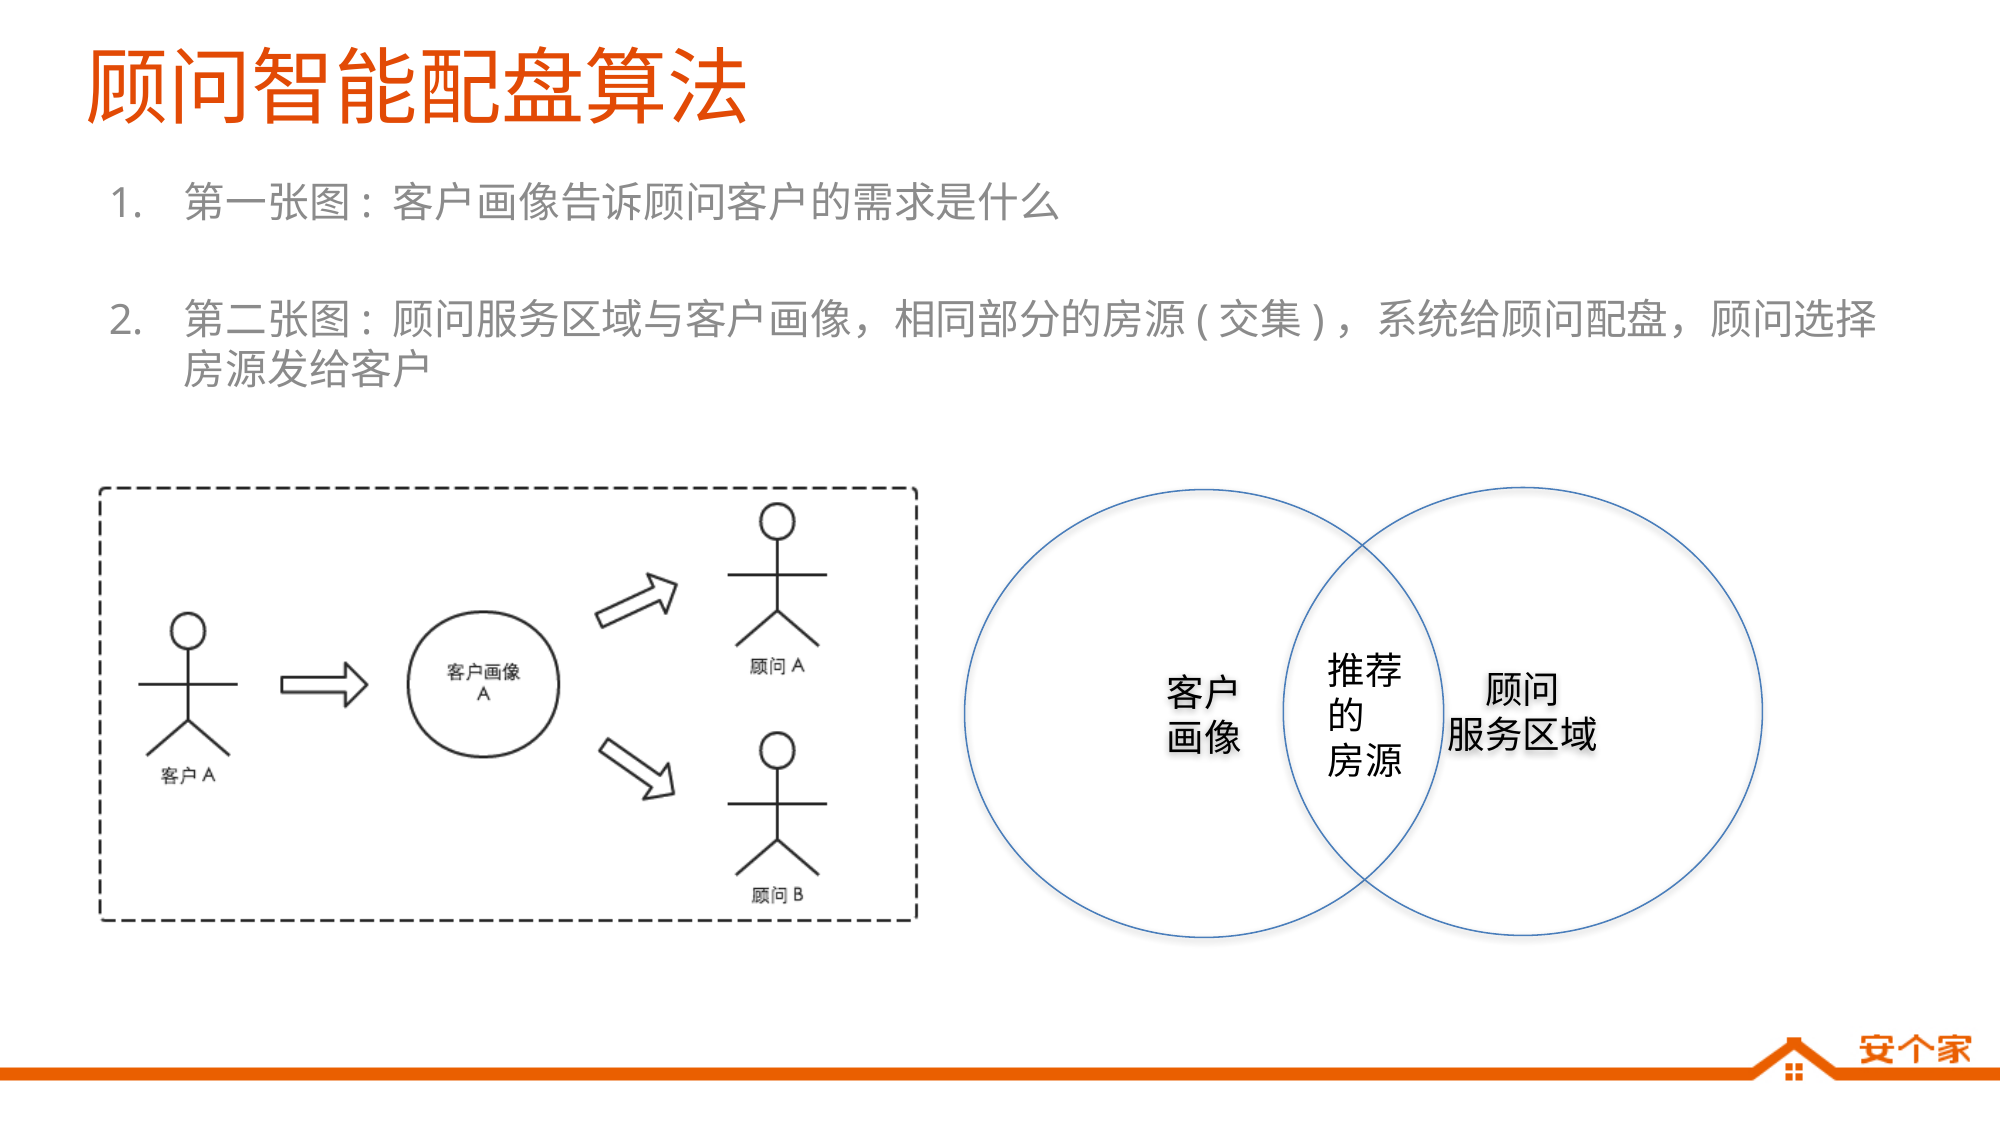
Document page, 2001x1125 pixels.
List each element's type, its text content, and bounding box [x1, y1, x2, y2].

text_box 推荐 的 房源 [1313, 639, 1418, 790]
text_box 第一张图: 客户画像告诉顾问客户的需求是什么 第二张图: 顾问服务区域与客户画像，相同部分的房源(交集)，系统给顾问配盘，顾问选择房源发给客户 [94, 168, 1921, 413]
text_box 顾问 服务区域 [1282, 486, 1764, 937]
picture [0, 1026, 2000, 1098]
title 顾问智能配盘算法 [70, 26, 1771, 169]
picture [95, 484, 921, 926]
text_box 客户 画像 [963, 488, 1360, 939]
